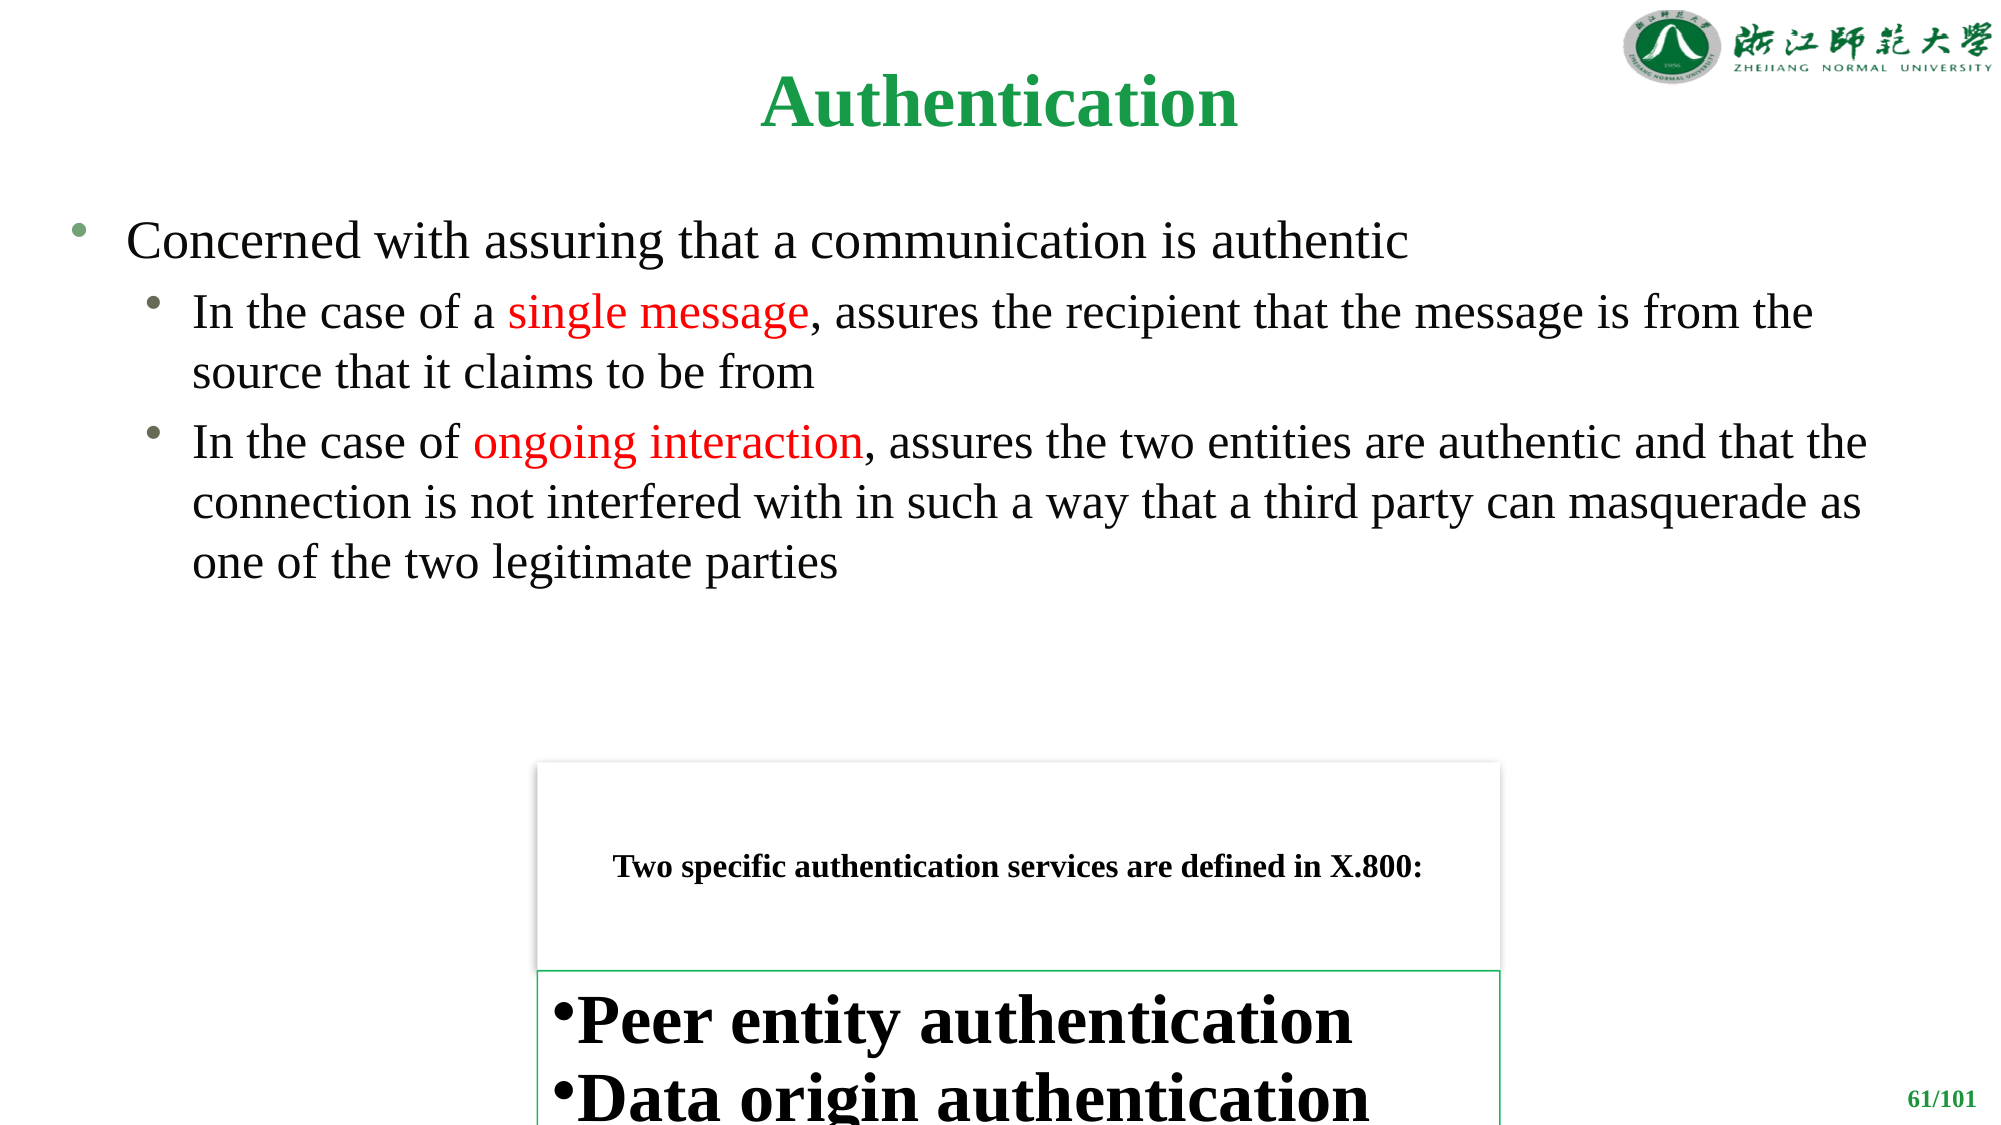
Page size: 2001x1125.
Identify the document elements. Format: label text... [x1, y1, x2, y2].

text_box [537, 762, 1501, 972]
picture [1621, 10, 1992, 54]
title Authentication [0, 54, 2000, 149]
list Concerned with assuring that a communication is authentic In the case of a single message, assures the recipient that the message is from the source that it claims to be from In the case of ongoing interaction, assures the two entities are authentic and that the connection is not interfered with in such a way that a third party can masquerade as one of the two legitimate parties [55, 196, 1930, 1035]
